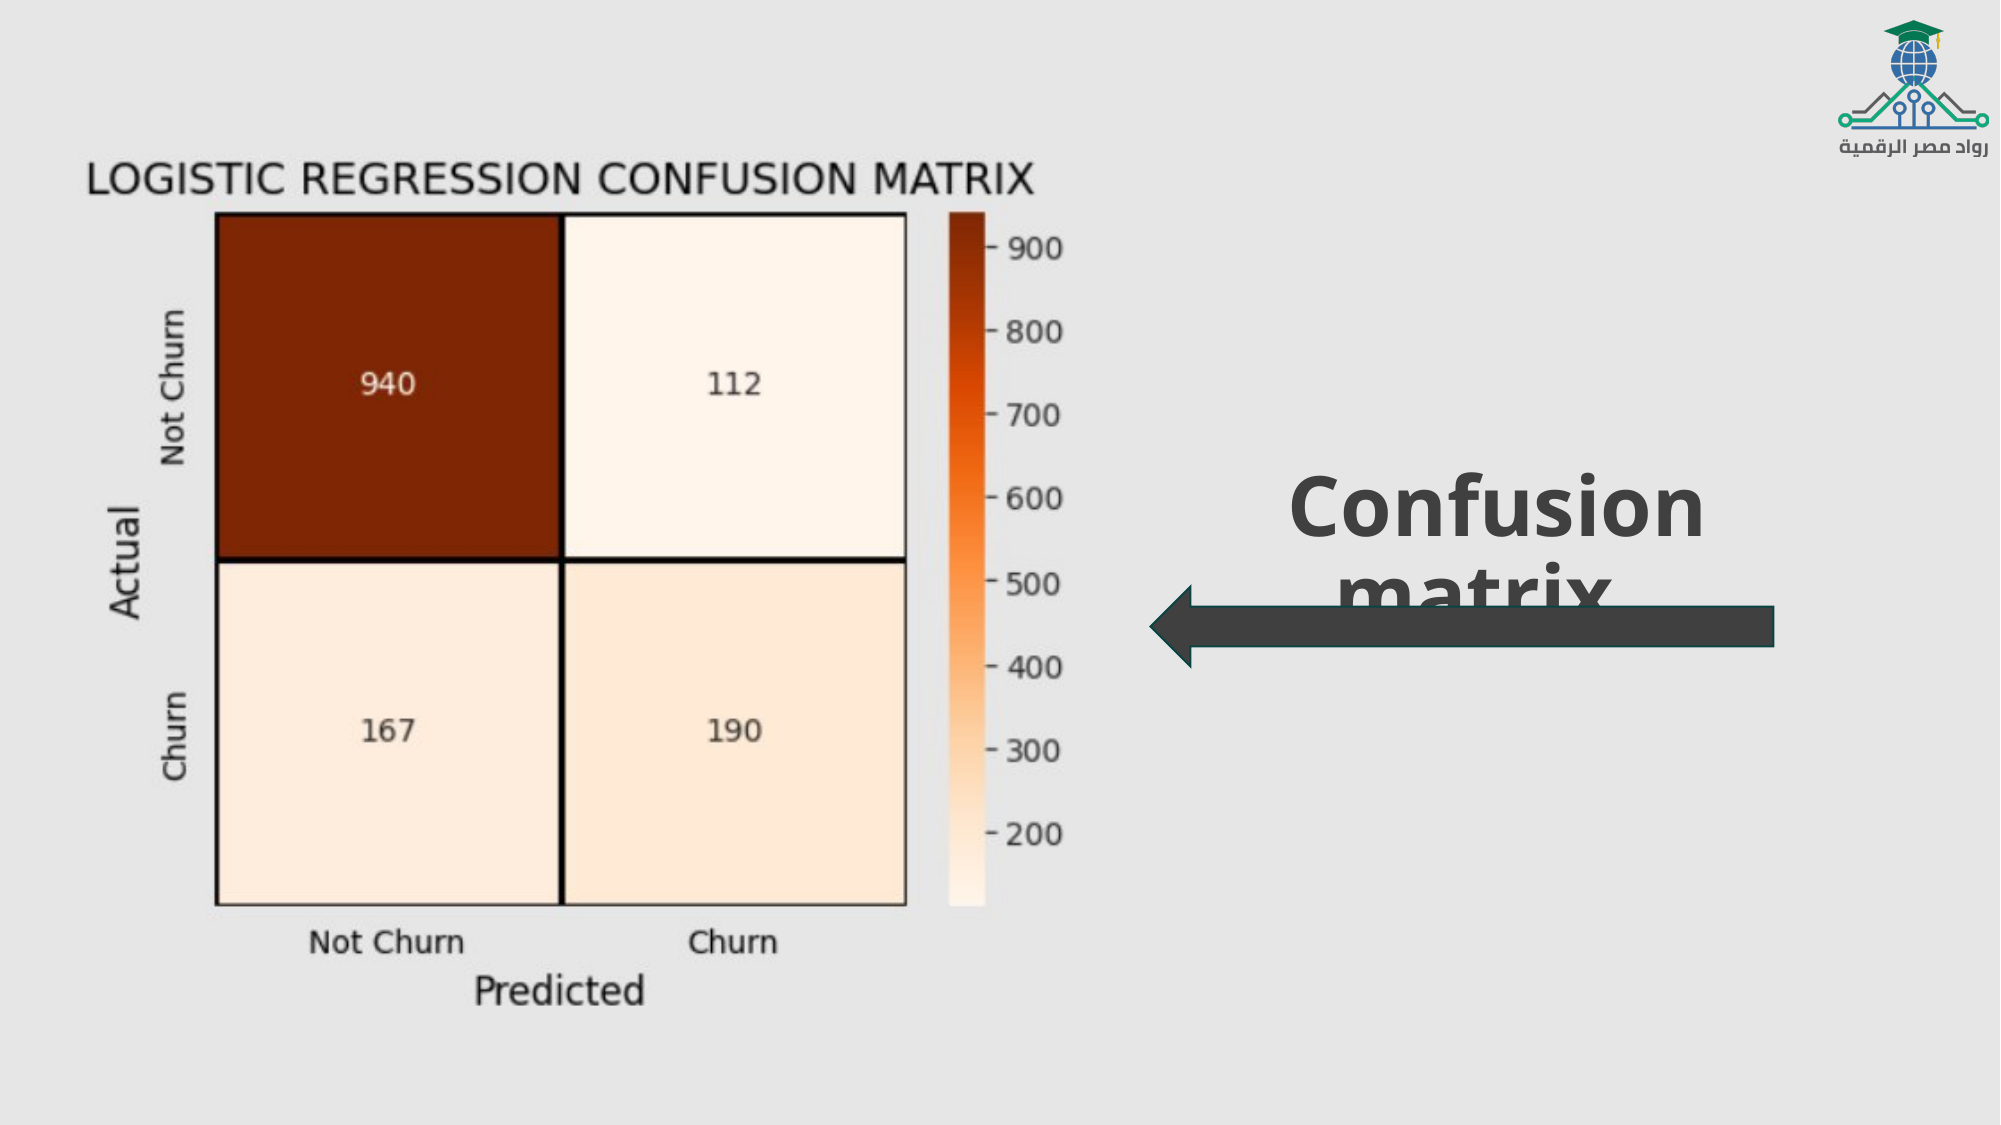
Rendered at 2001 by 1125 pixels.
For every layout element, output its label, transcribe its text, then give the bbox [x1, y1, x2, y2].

picture [65, 140, 1084, 1033]
text_box [1149, 584, 1775, 669]
text_box Confusion matrix [1272, 456, 1890, 652]
picture [1838, 20, 1989, 158]
